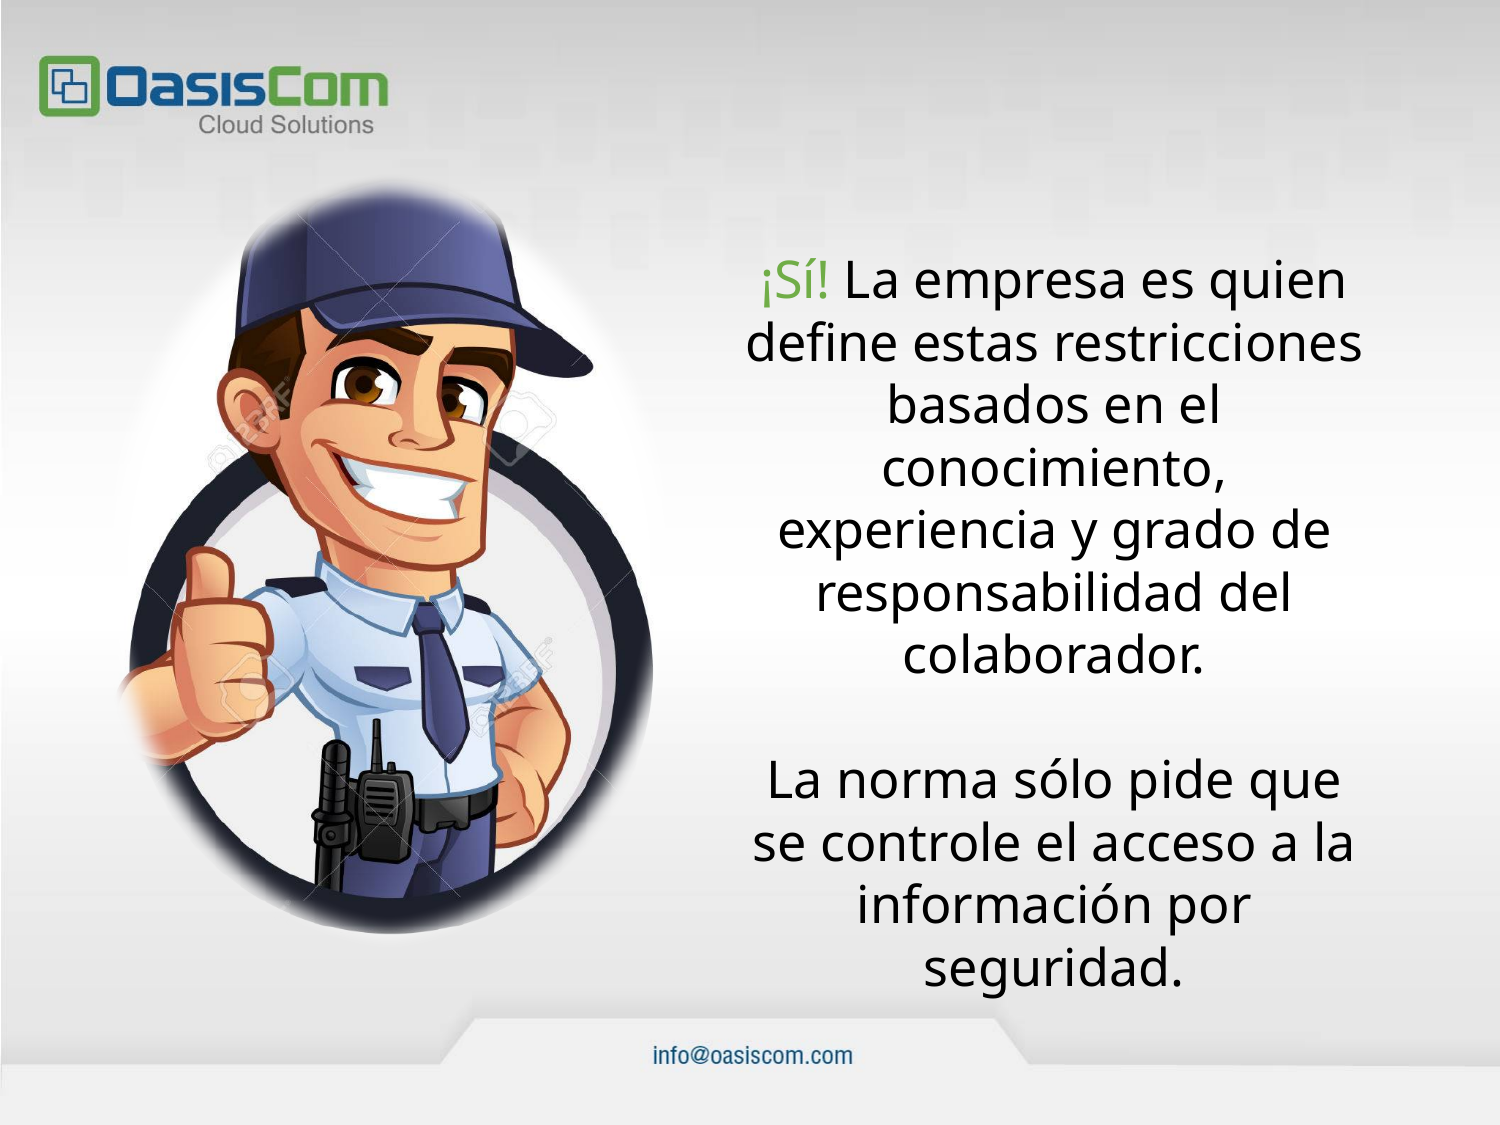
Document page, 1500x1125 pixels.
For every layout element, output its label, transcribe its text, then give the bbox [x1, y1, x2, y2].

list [92, 174, 686, 951]
picture [0, 0, 1500, 1125]
text_box ¡Sí! La empresa es quien define estas restricciones basados en el conocimiento, experiencia y grado de responsabilidad del colaborador. La norma sólo pide que se controle el acceso a la información por seguridad. [728, 239, 1381, 1004]
